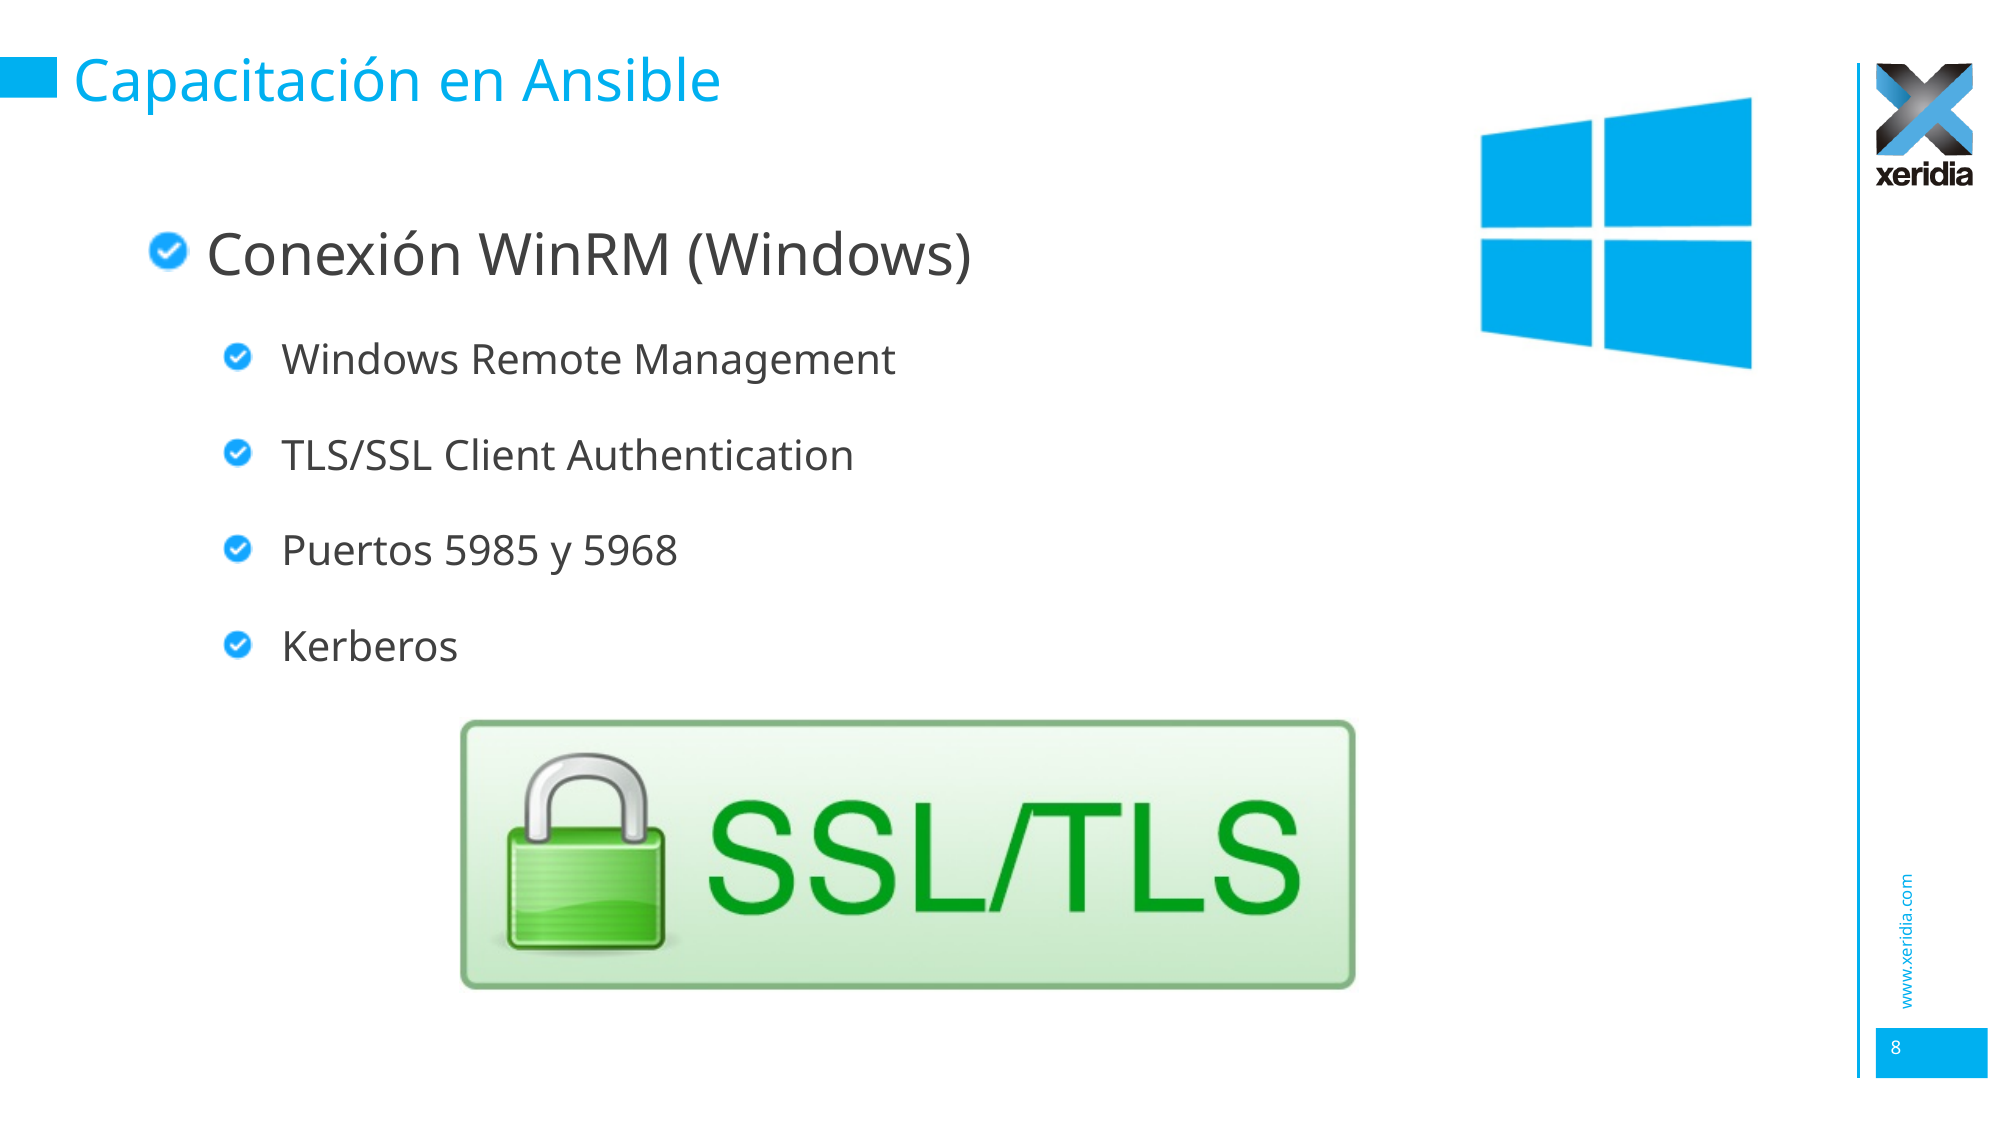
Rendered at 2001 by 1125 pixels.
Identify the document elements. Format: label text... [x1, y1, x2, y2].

picture [223, 342, 253, 372]
picture [1875, 63, 1973, 186]
picture [223, 534, 253, 564]
picture [459, 717, 1359, 993]
picture [223, 630, 253, 660]
picture [148, 231, 190, 272]
title Capacitación en Ansible [59, 58, 1839, 202]
picture [1473, 82, 1758, 380]
list Conexión WinRM (Windows) Windows Remote Management TLS/SSL Client Authentication Puertos 5985 y 5968 Kerberos [133, 174, 1913, 683]
picture [223, 438, 253, 468]
